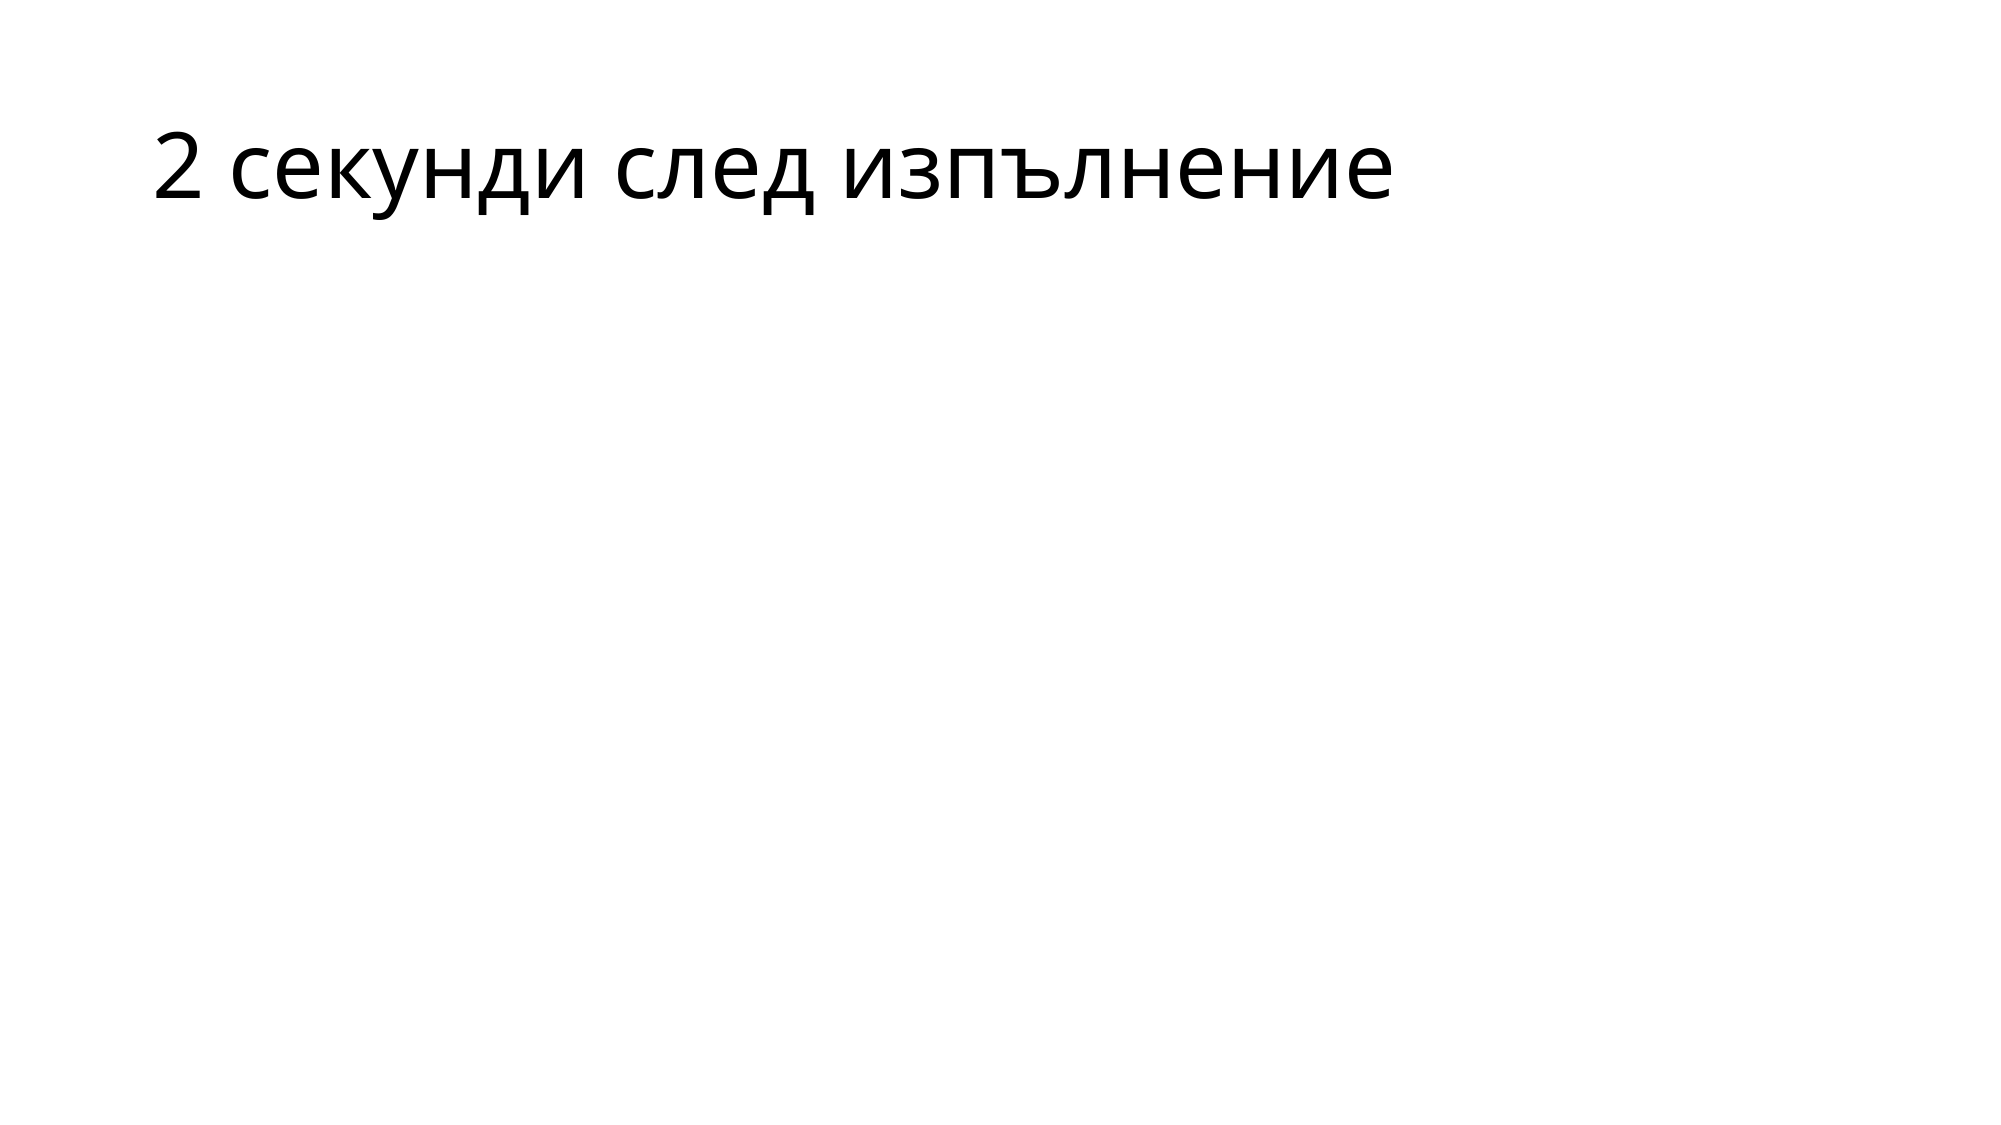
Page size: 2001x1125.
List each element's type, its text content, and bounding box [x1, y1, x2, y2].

title 2 секунди след изпълнение [137, 59, 1863, 278]
